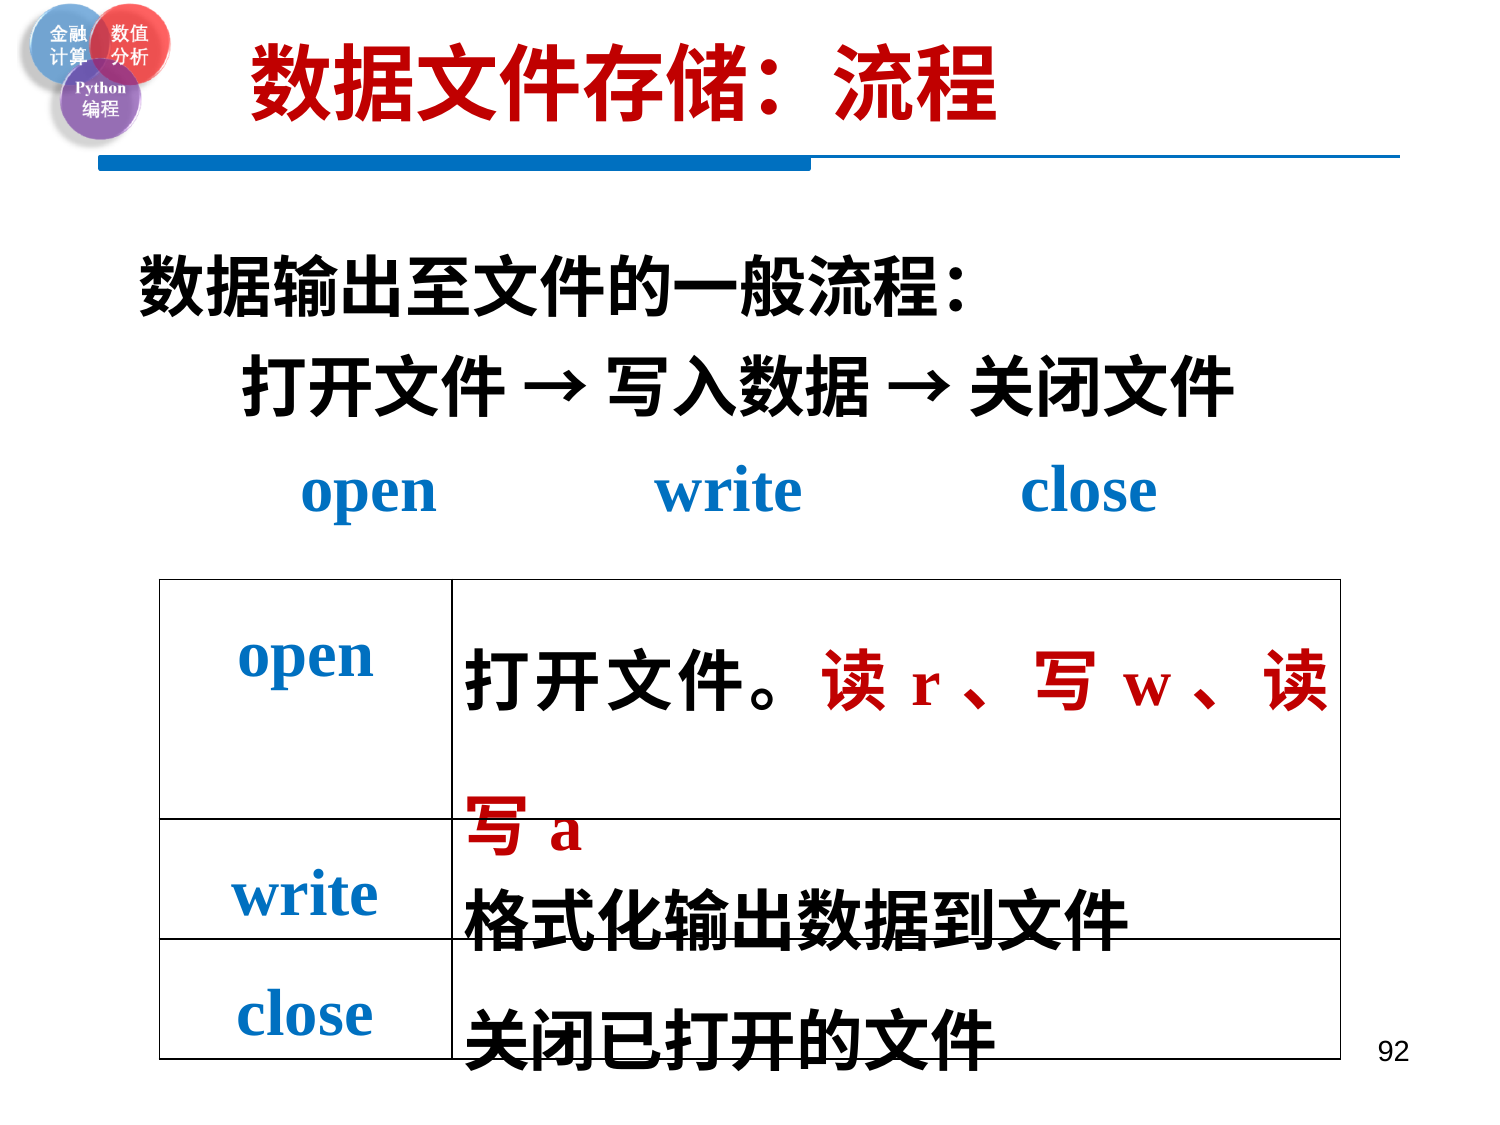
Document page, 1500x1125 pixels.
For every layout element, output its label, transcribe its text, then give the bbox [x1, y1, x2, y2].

text_box 数据输出至文件的一般流程： 打开文件 → 写入数据 → 关闭文件 open write close [123, 217, 1353, 521]
table_cell 格式化输出数据到文件 [453, 820, 1340, 938]
text_box 数据文件存储：流程 [234, 23, 1418, 139]
table_cell close [160, 940, 451, 1058]
table_cell 关闭已打开的文件 [453, 940, 1340, 1058]
table_header 打开文件。读r、写w、读写a [453, 580, 1340, 818]
table_cell write [160, 820, 451, 938]
table_header open [160, 580, 451, 818]
slide_number 92 [1074, 1024, 1426, 1103]
picture [17, 0, 172, 154]
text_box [100, 156, 1400, 169]
